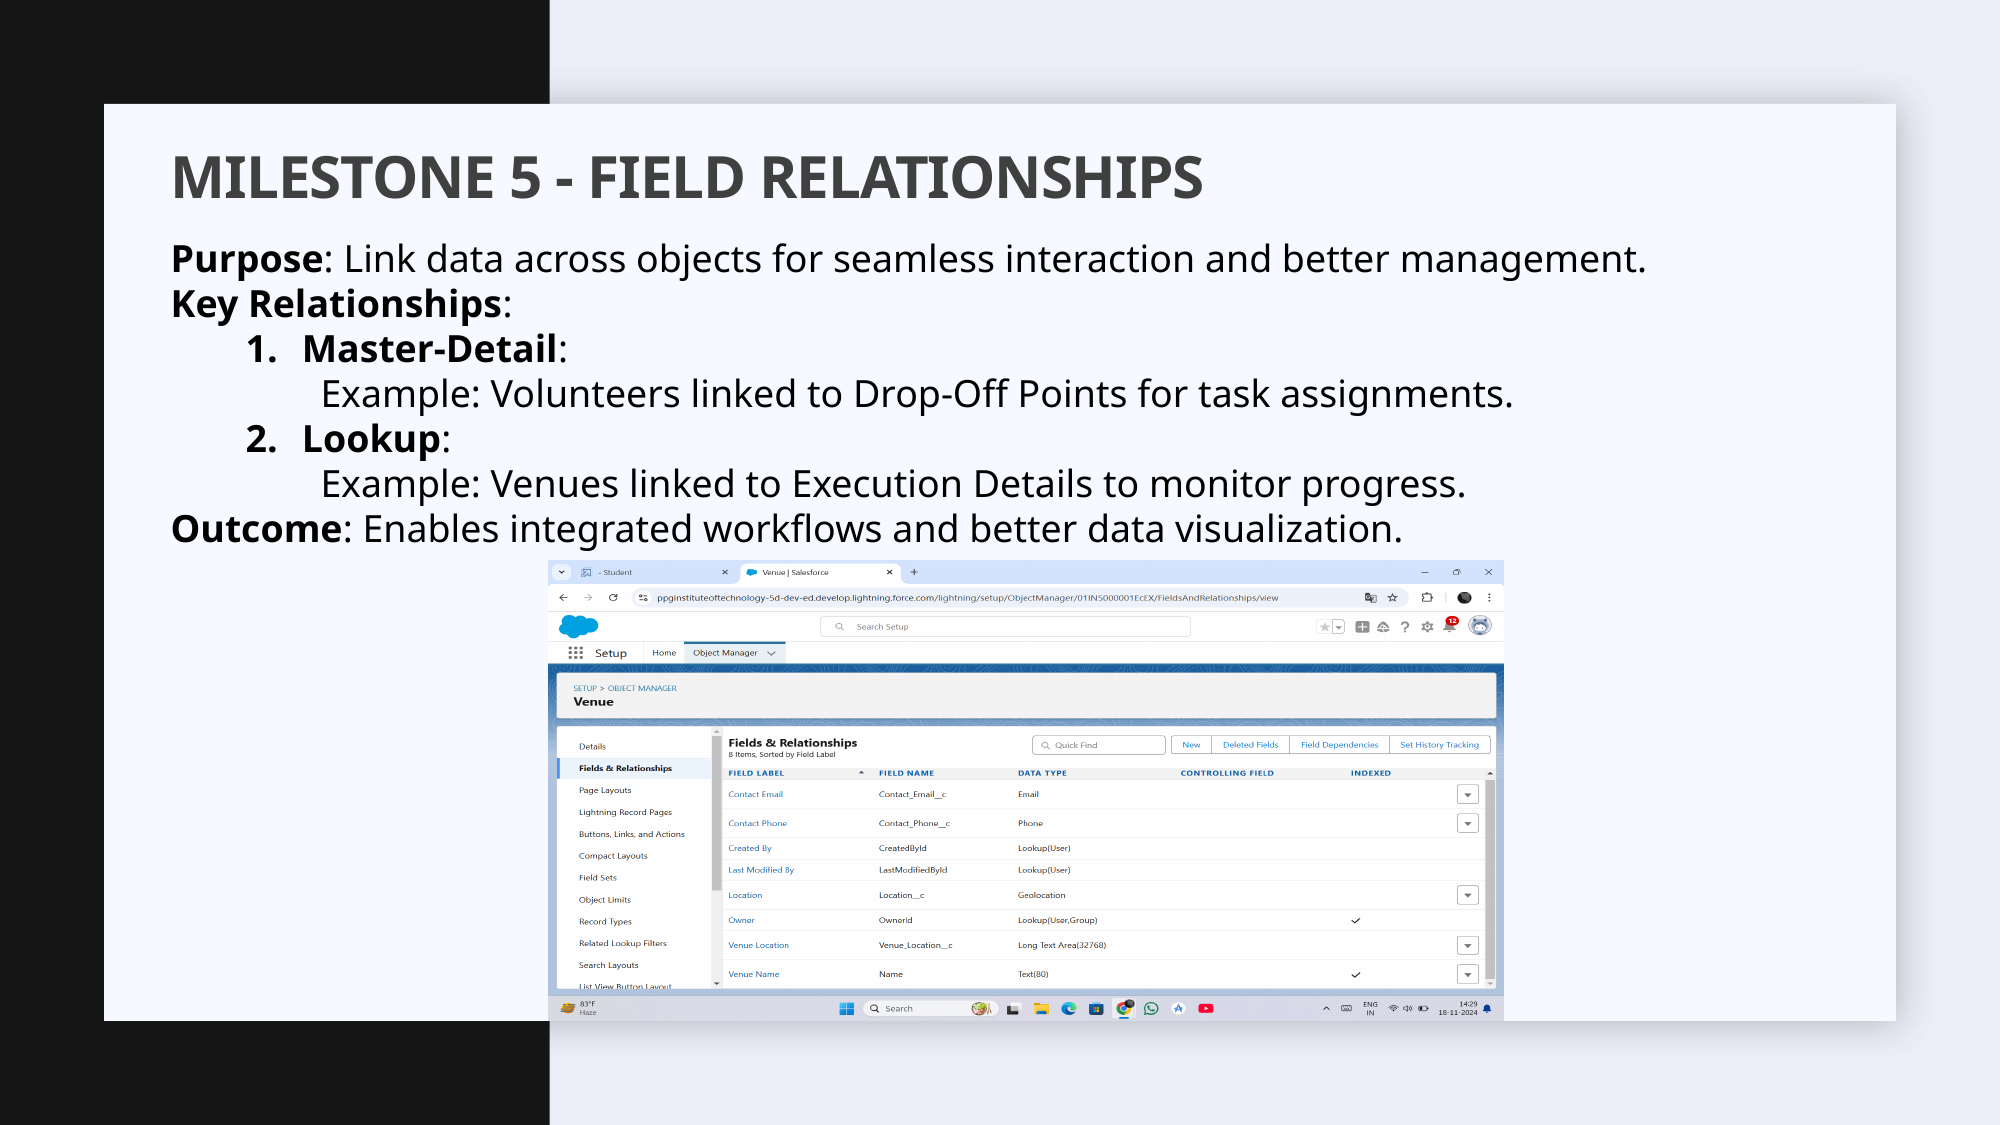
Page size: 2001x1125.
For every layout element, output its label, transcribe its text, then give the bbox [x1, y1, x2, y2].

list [547, 560, 1504, 1022]
text_box Purpose: Link data across objects for seamless interaction and better management. Key Relationships: Master-Detail: Example: Volunteers linked to Drop-Off Points for task assignments. Lookup: Example: Venues linked to Execution Details to monitor progress. Outcome: Enables integrated workflows and better data visualization. [155, 227, 1782, 558]
title Milestone 5 - Field Relationships [155, 104, 1845, 257]
